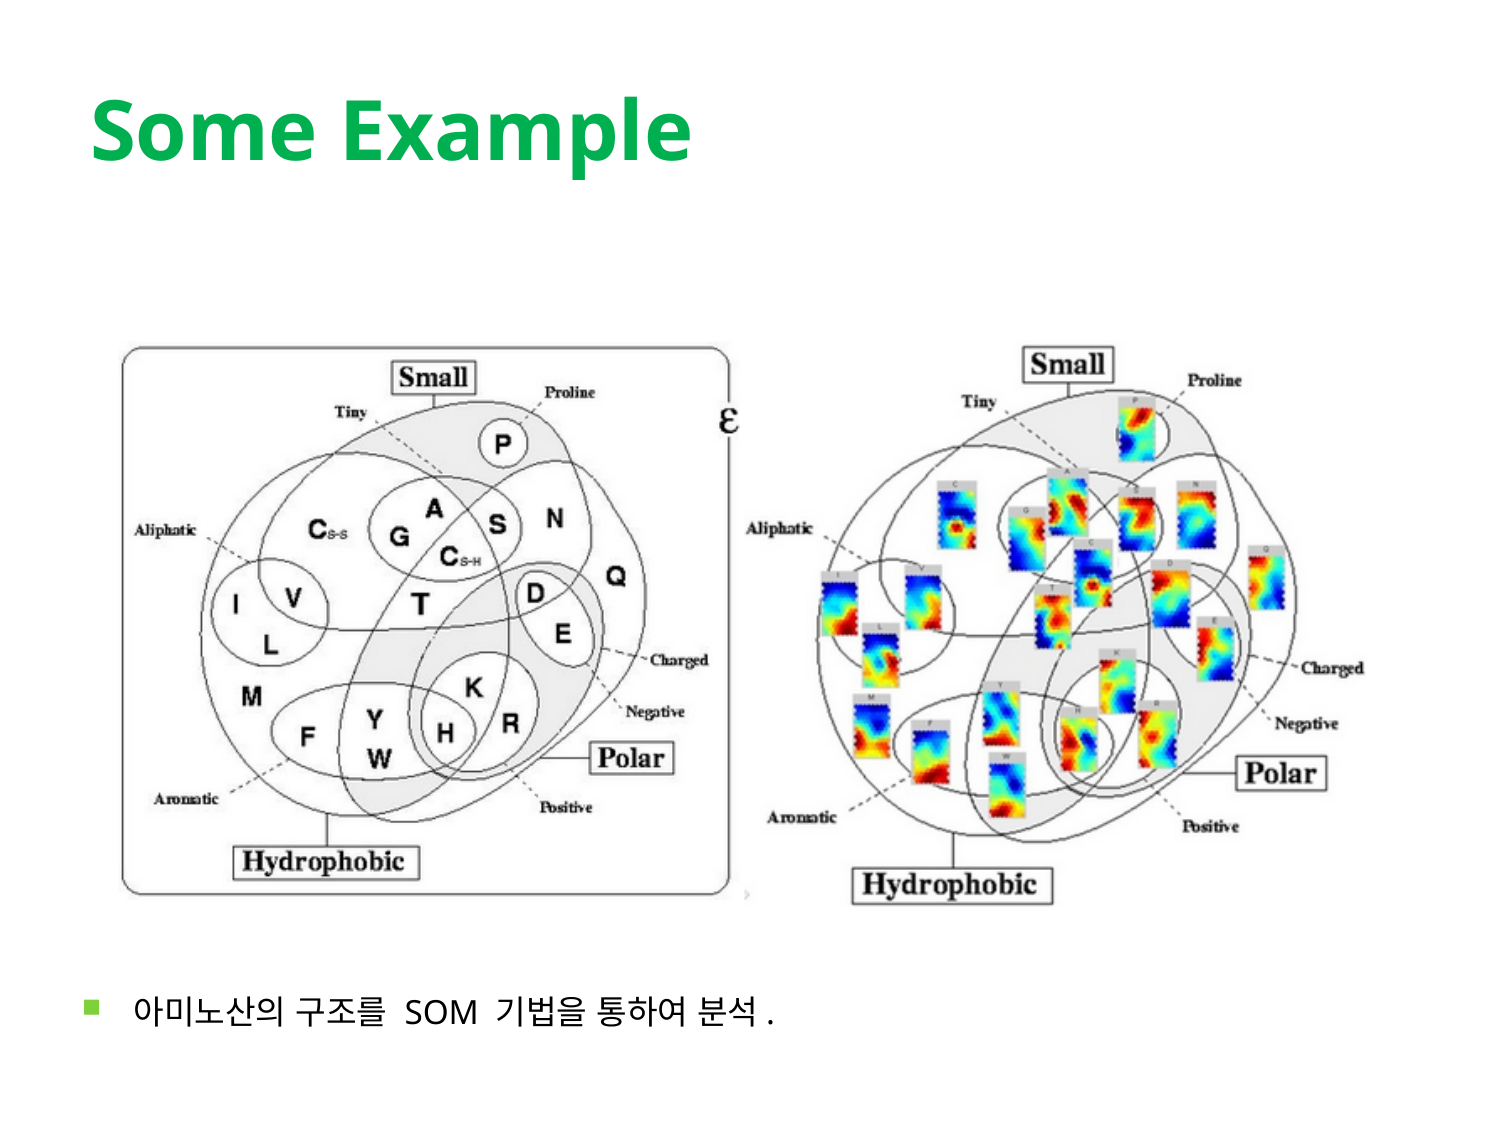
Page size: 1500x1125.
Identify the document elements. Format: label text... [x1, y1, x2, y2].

list 아미노산의 구조를 SOM 기법을 통하여 분석. [53, 975, 1425, 1047]
title Some Example [75, 24, 1425, 231]
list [112, 338, 1371, 917]
